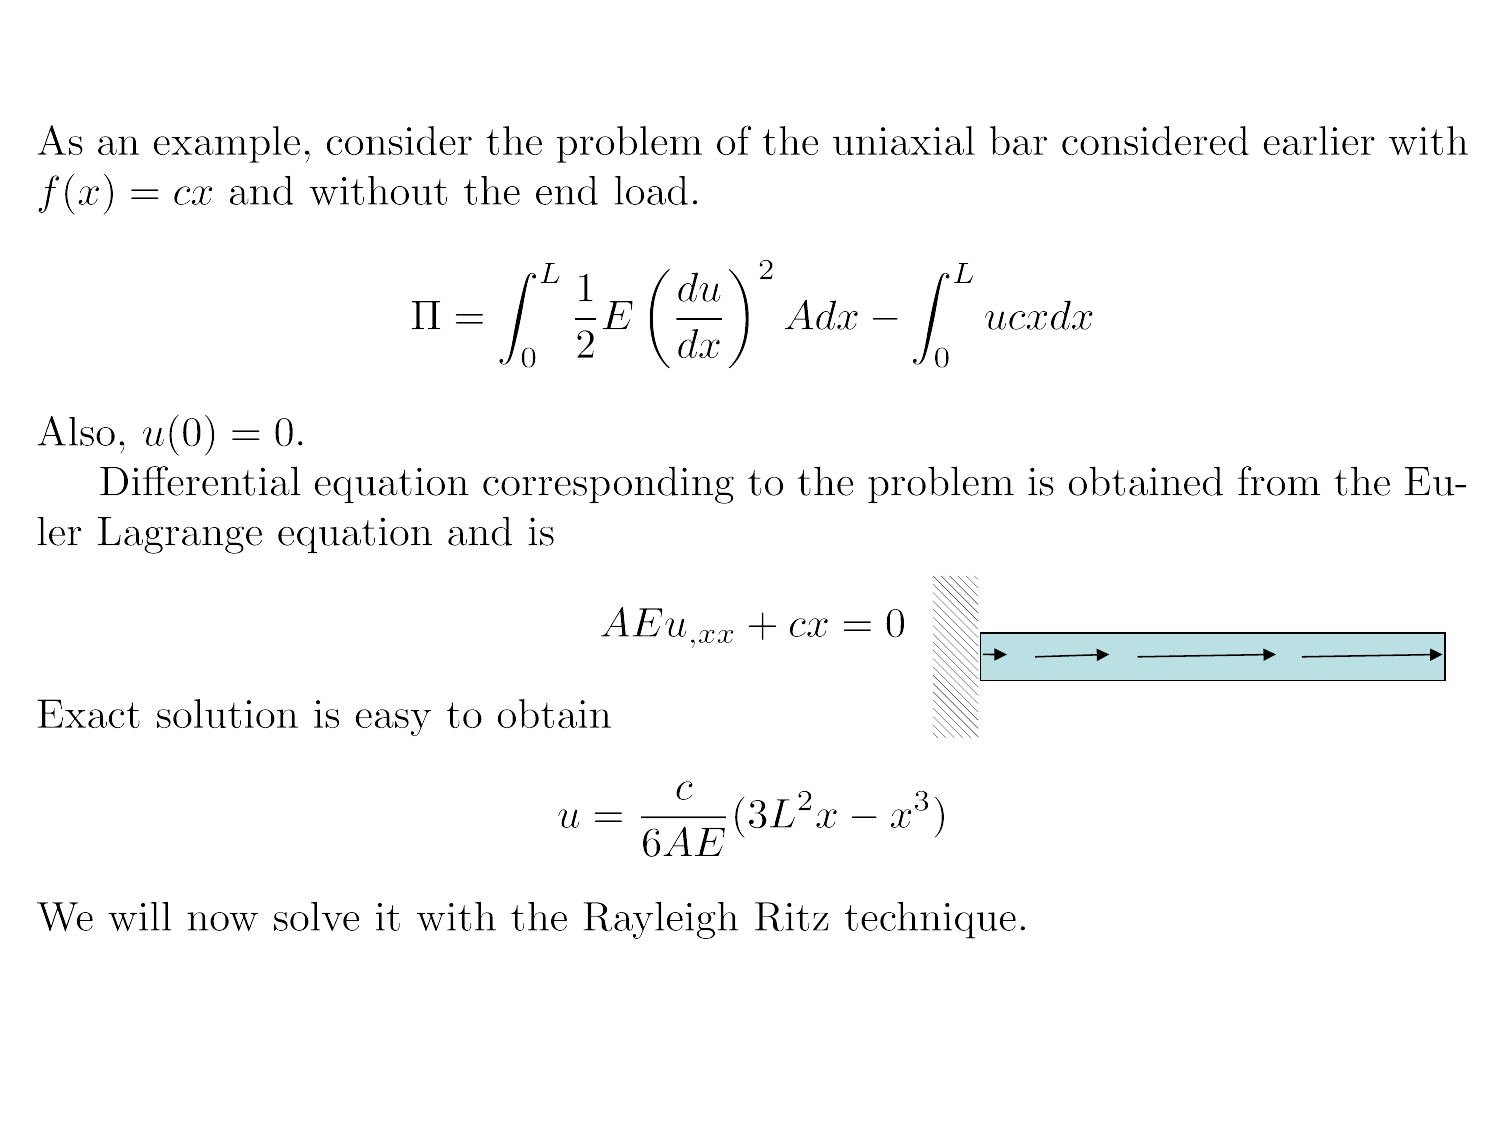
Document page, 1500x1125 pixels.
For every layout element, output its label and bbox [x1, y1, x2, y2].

picture [33, 121, 1472, 940]
text_box [932, 575, 1446, 739]
